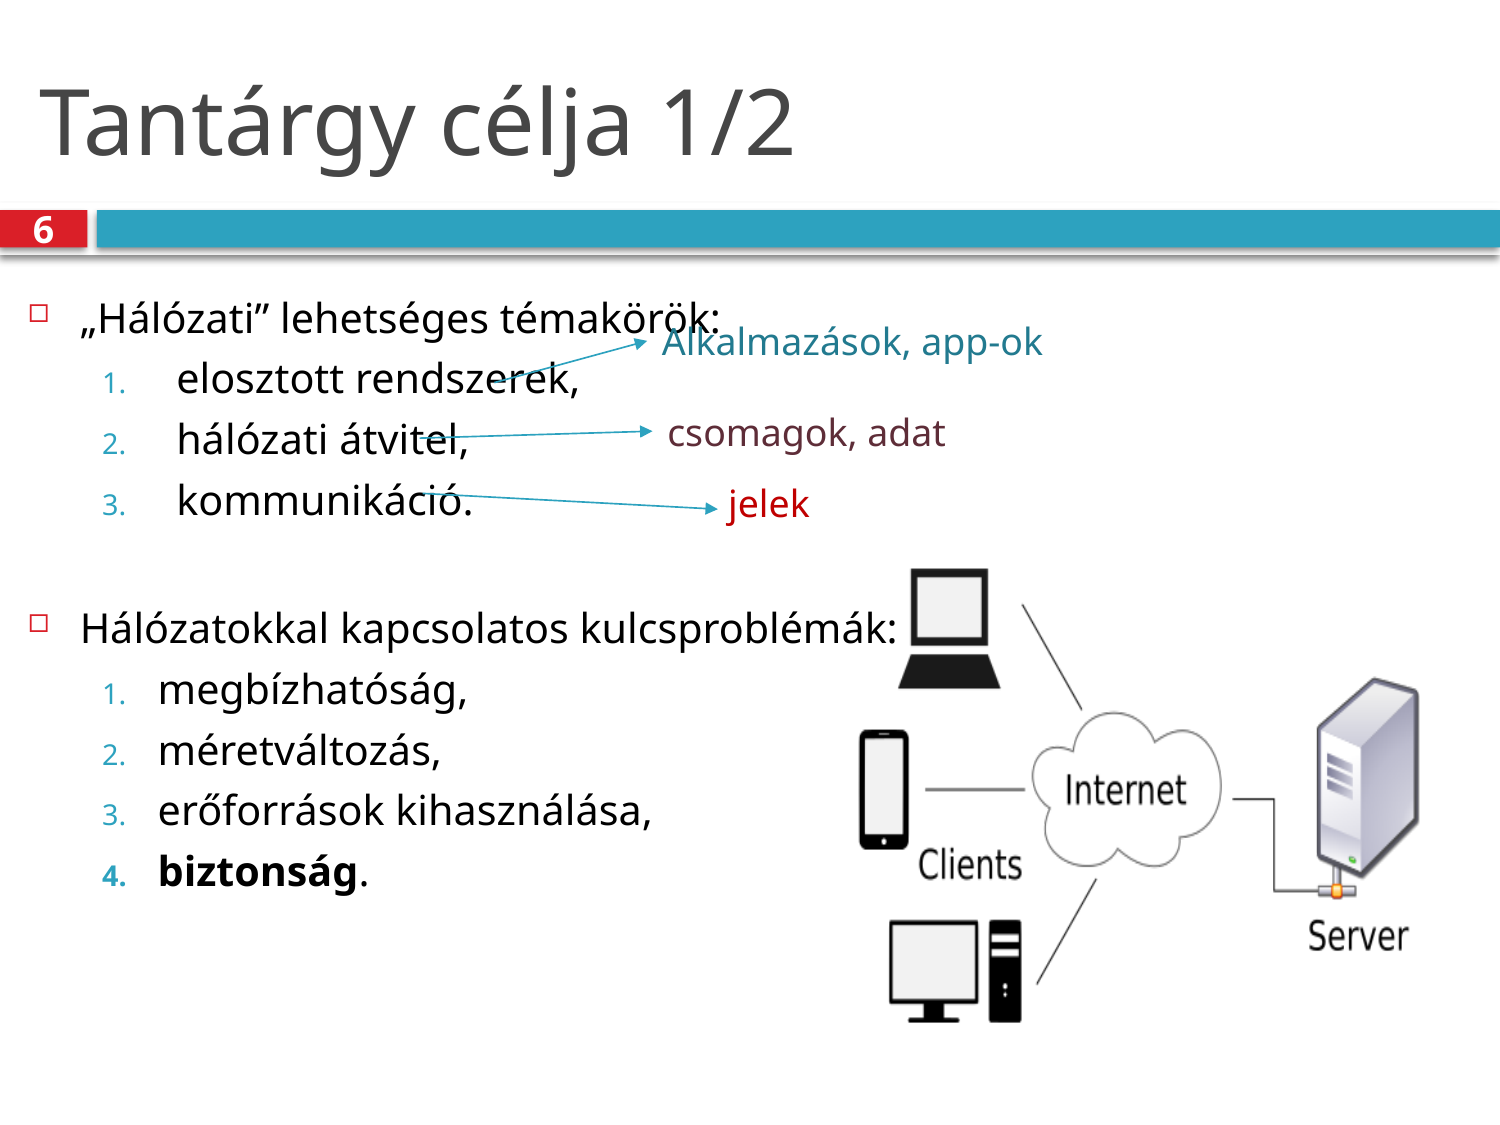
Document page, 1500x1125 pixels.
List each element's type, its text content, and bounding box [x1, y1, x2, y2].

title Tantárgy célja 1/2 [24, 37, 1475, 200]
list „Hálózati” lehetséges témakörök: elosztott rendszerek, hálózati átvitel, kommunikáció. Hálózatokkal kapcsolatos kulcsproblémák: megbízhatóság, méretváltozás, erőforrások kihasználása, biztonság. [13, 284, 942, 903]
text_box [422, 493, 719, 510]
slide_number 6 [0, 206, 88, 257]
text_box csomagok, adat [652, 401, 961, 461]
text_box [494, 341, 669, 383]
text_box Alkalmazások, app-ok [647, 310, 1059, 371]
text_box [419, 431, 672, 439]
picture [806, 533, 1449, 1047]
text_box jelek [713, 472, 825, 533]
